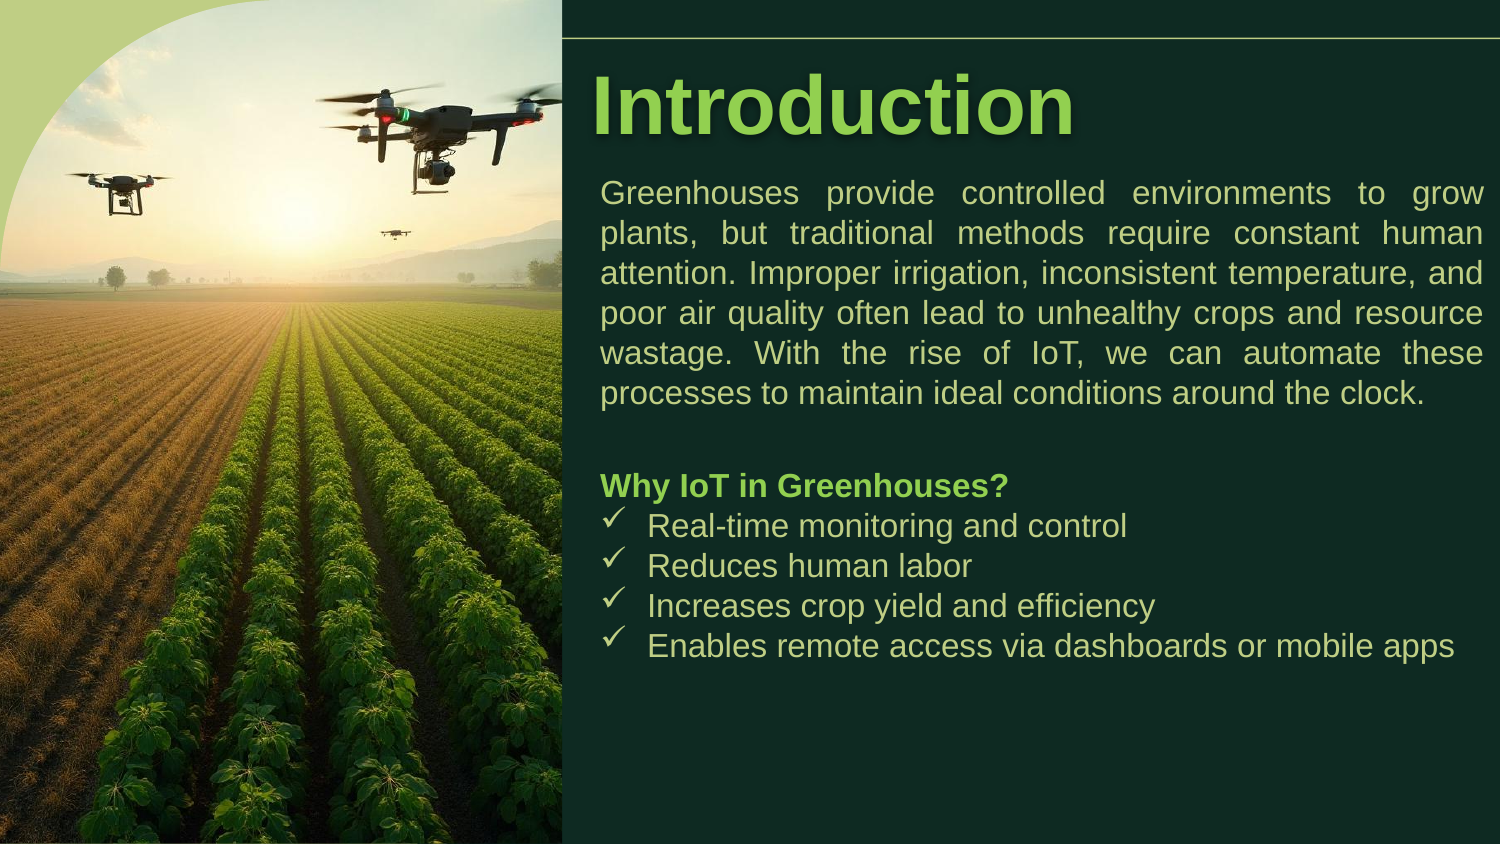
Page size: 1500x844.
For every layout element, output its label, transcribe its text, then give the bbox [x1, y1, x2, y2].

title Introduction [459, 44, 1093, 293]
text_box Greenhouses provide controlled environments to grow plants, but traditional methods require constant human attention. Improper irrigation, inconsistent temperature, and poor air quality often lead to unhealthy crops and resource wastage. With the rise of IoT, we can automate these processes to maintain ideal conditions around the clock. [585, 163, 1500, 419]
text_box Why IoT in Greenhouses? Real-time monitoring and control Reduces human labor Increases crop yield and efficiency Enables remote access via dashboards or mobile apps [585, 457, 1500, 717]
text_box [0, 0, 563, 844]
